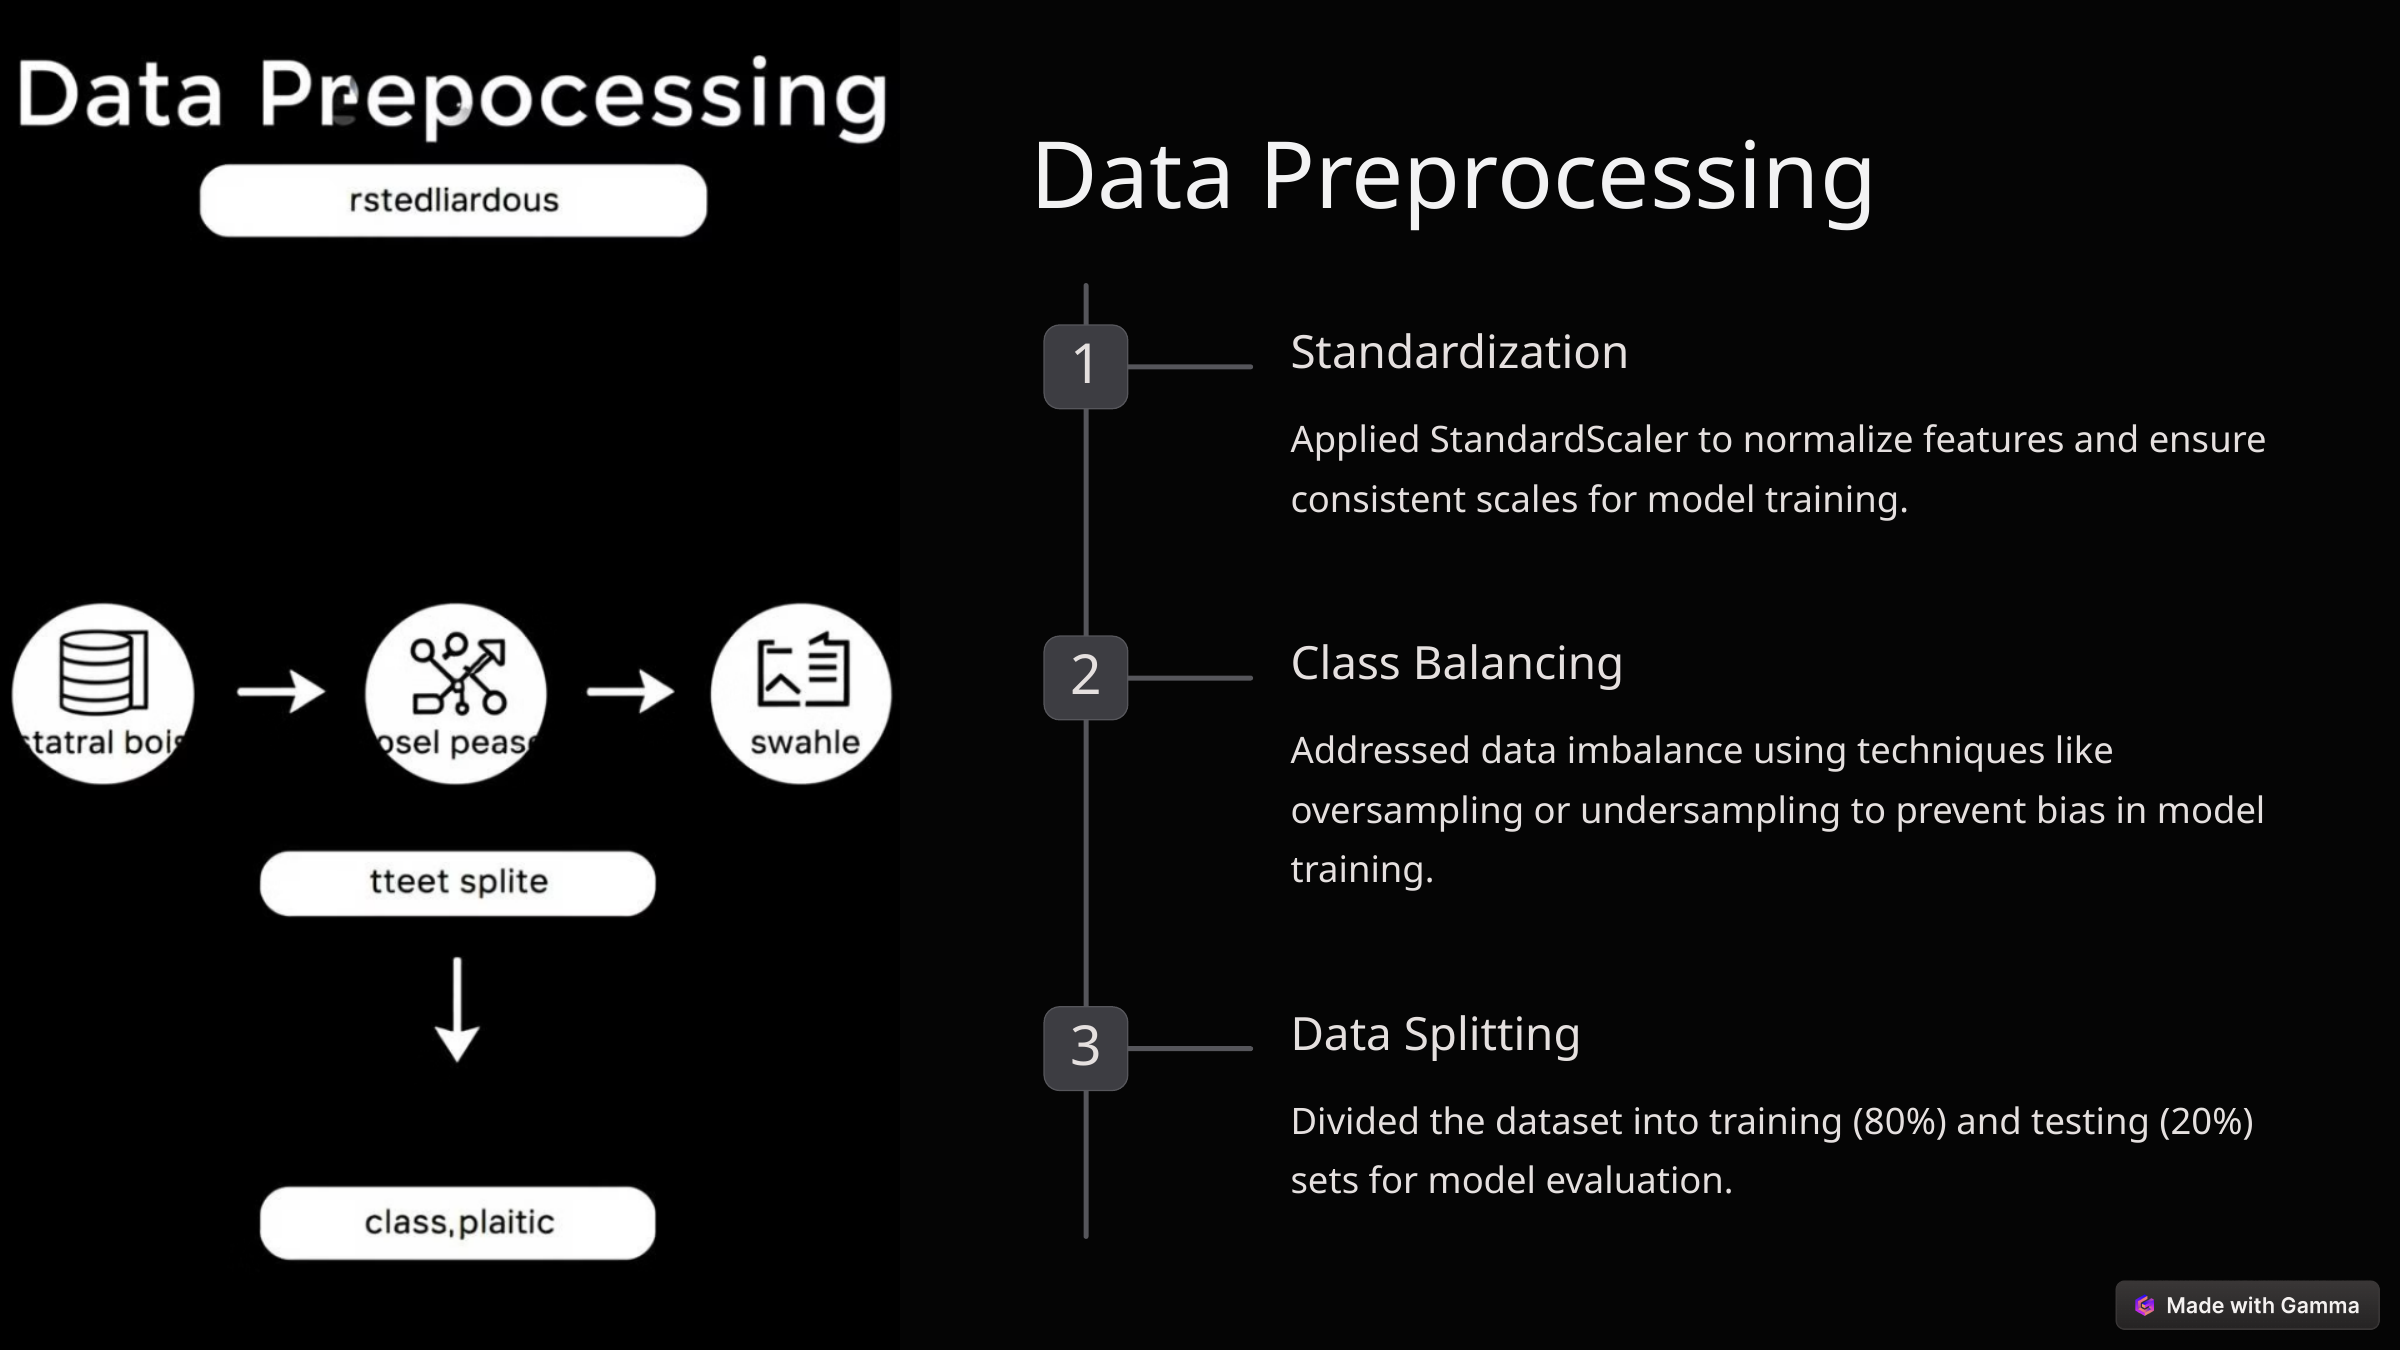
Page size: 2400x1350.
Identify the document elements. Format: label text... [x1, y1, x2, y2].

text_box Class Balancing [1290, 631, 1756, 690]
text_box [1083, 720, 1089, 1006]
text_box [1044, 636, 1128, 720]
text_box Data Splitting [1290, 1002, 1756, 1061]
text_box Data Preprocessing [1030, 111, 1961, 228]
text_box Addressed data imbalance using techniques like oversampling or undersampling to prevent bias in model training. [1290, 711, 2270, 891]
text_box Divided the dataset into training (80%) and testing (20%) sets for model evaluation. [1290, 1082, 2270, 1202]
text_box [1083, 1091, 1089, 1239]
text_box 3 [1069, 1020, 1103, 1077]
text_box [1128, 675, 1254, 681]
text_box [1083, 283, 1089, 324]
text_box [1083, 409, 1089, 636]
text_box [1128, 364, 1254, 370]
text_box 2 [1070, 650, 1102, 706]
picture [2106, 1271, 2389, 1339]
text_box Standardization [1290, 320, 1756, 379]
picture [0, 0, 900, 1350]
text_box [1044, 1006, 1128, 1091]
text_box Applied StandardScaler to normalize features and ensure consistent scales for model training. [1290, 400, 2270, 520]
text_box [1044, 324, 1128, 409]
text_box 1 [1077, 338, 1095, 395]
text_box [1128, 1046, 1254, 1052]
